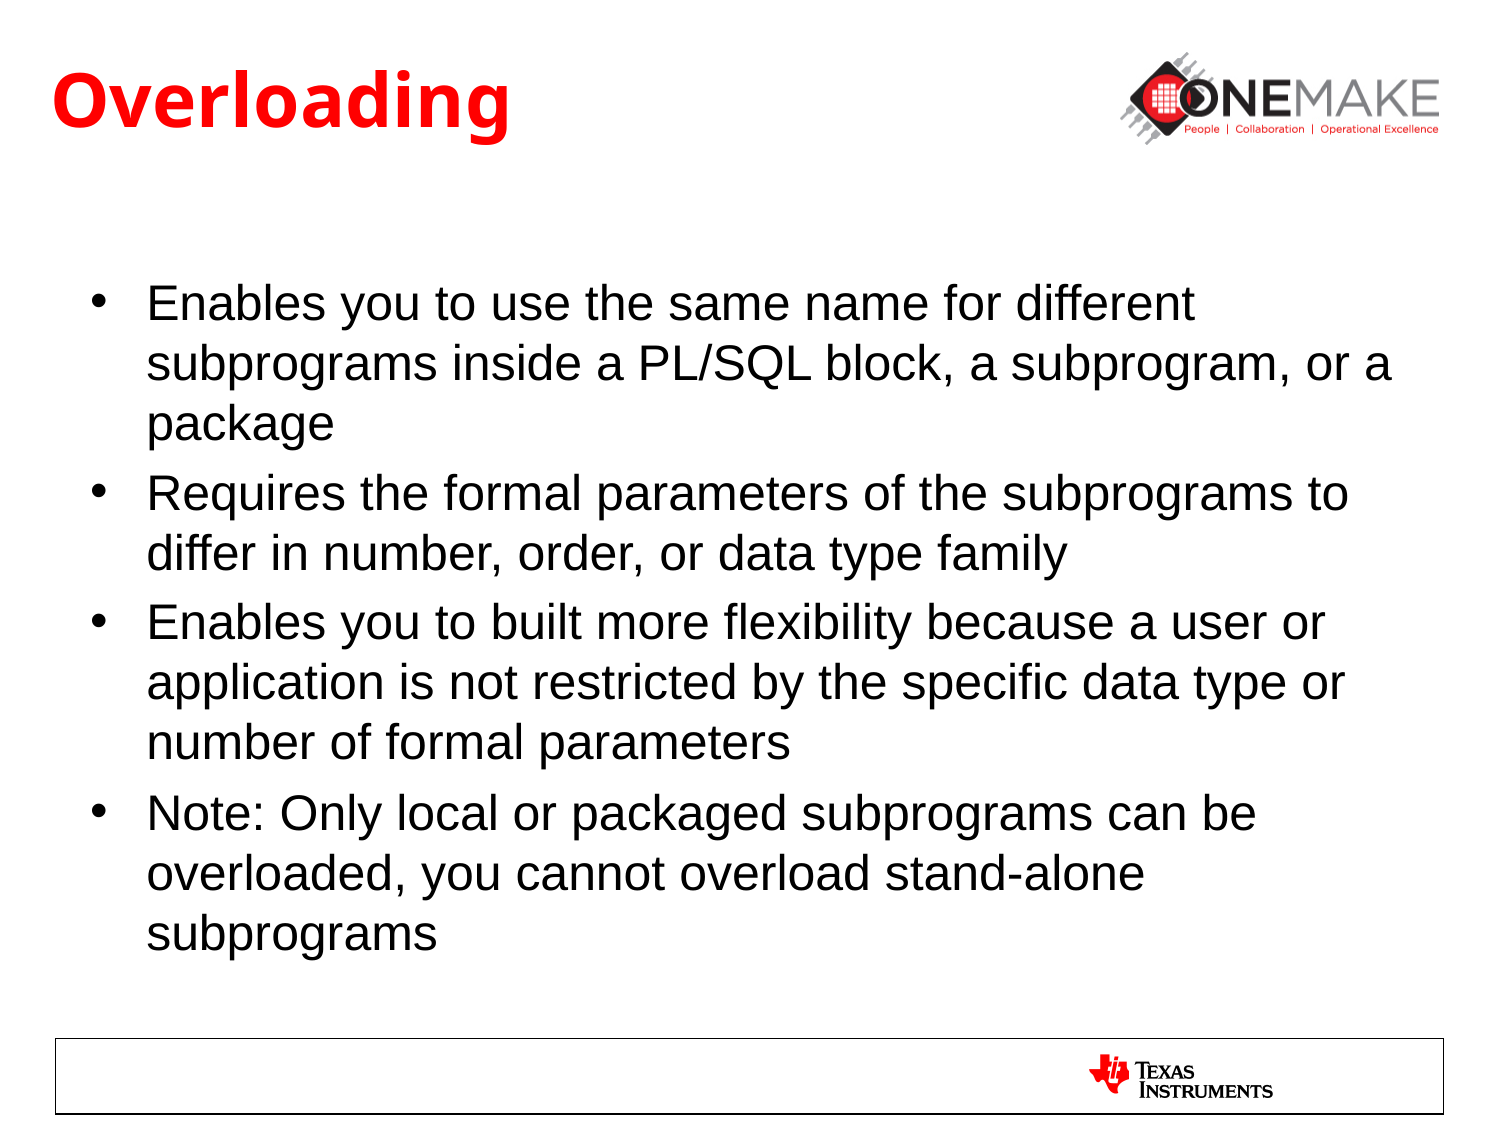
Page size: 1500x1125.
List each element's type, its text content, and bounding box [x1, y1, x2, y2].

title Overloading [35, 45, 1102, 233]
picture [1120, 52, 1439, 145]
list Enables you to use the same name for different subprograms inside a PL/SQL block, a subprogram, or a package Requires the formal parameters of the subprograms to differ in number, order, or data type family Enables you to built more flexibility because a user or application is not restricted by the specific data type or number of formal parameters Note: Only local or packaged subprograms can be overloaded, you cannot overload stand-alone subprograms [75, 262, 1423, 980]
picture [1087, 1052, 1274, 1099]
